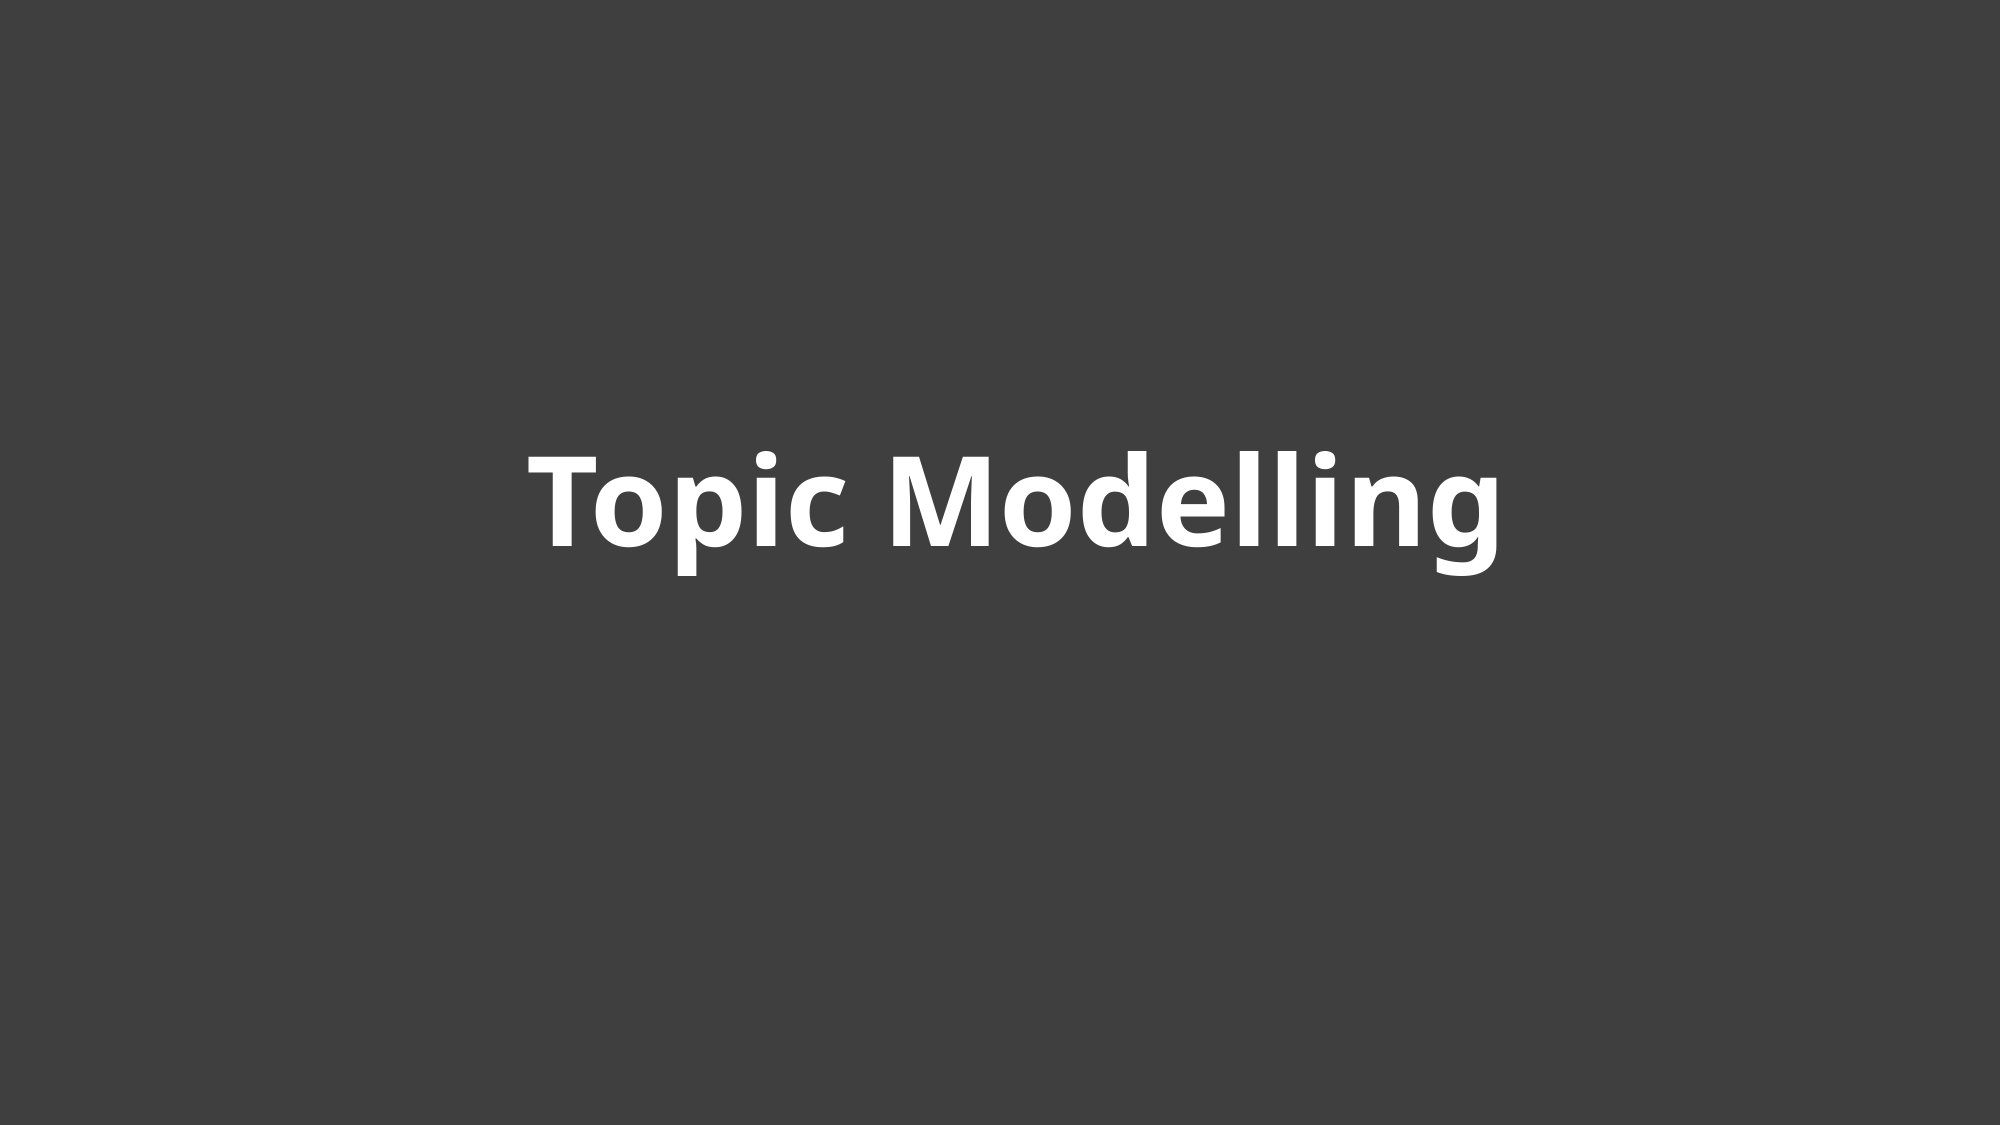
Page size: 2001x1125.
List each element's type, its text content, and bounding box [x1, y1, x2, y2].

title Topic Modelling [267, 419, 1768, 581]
